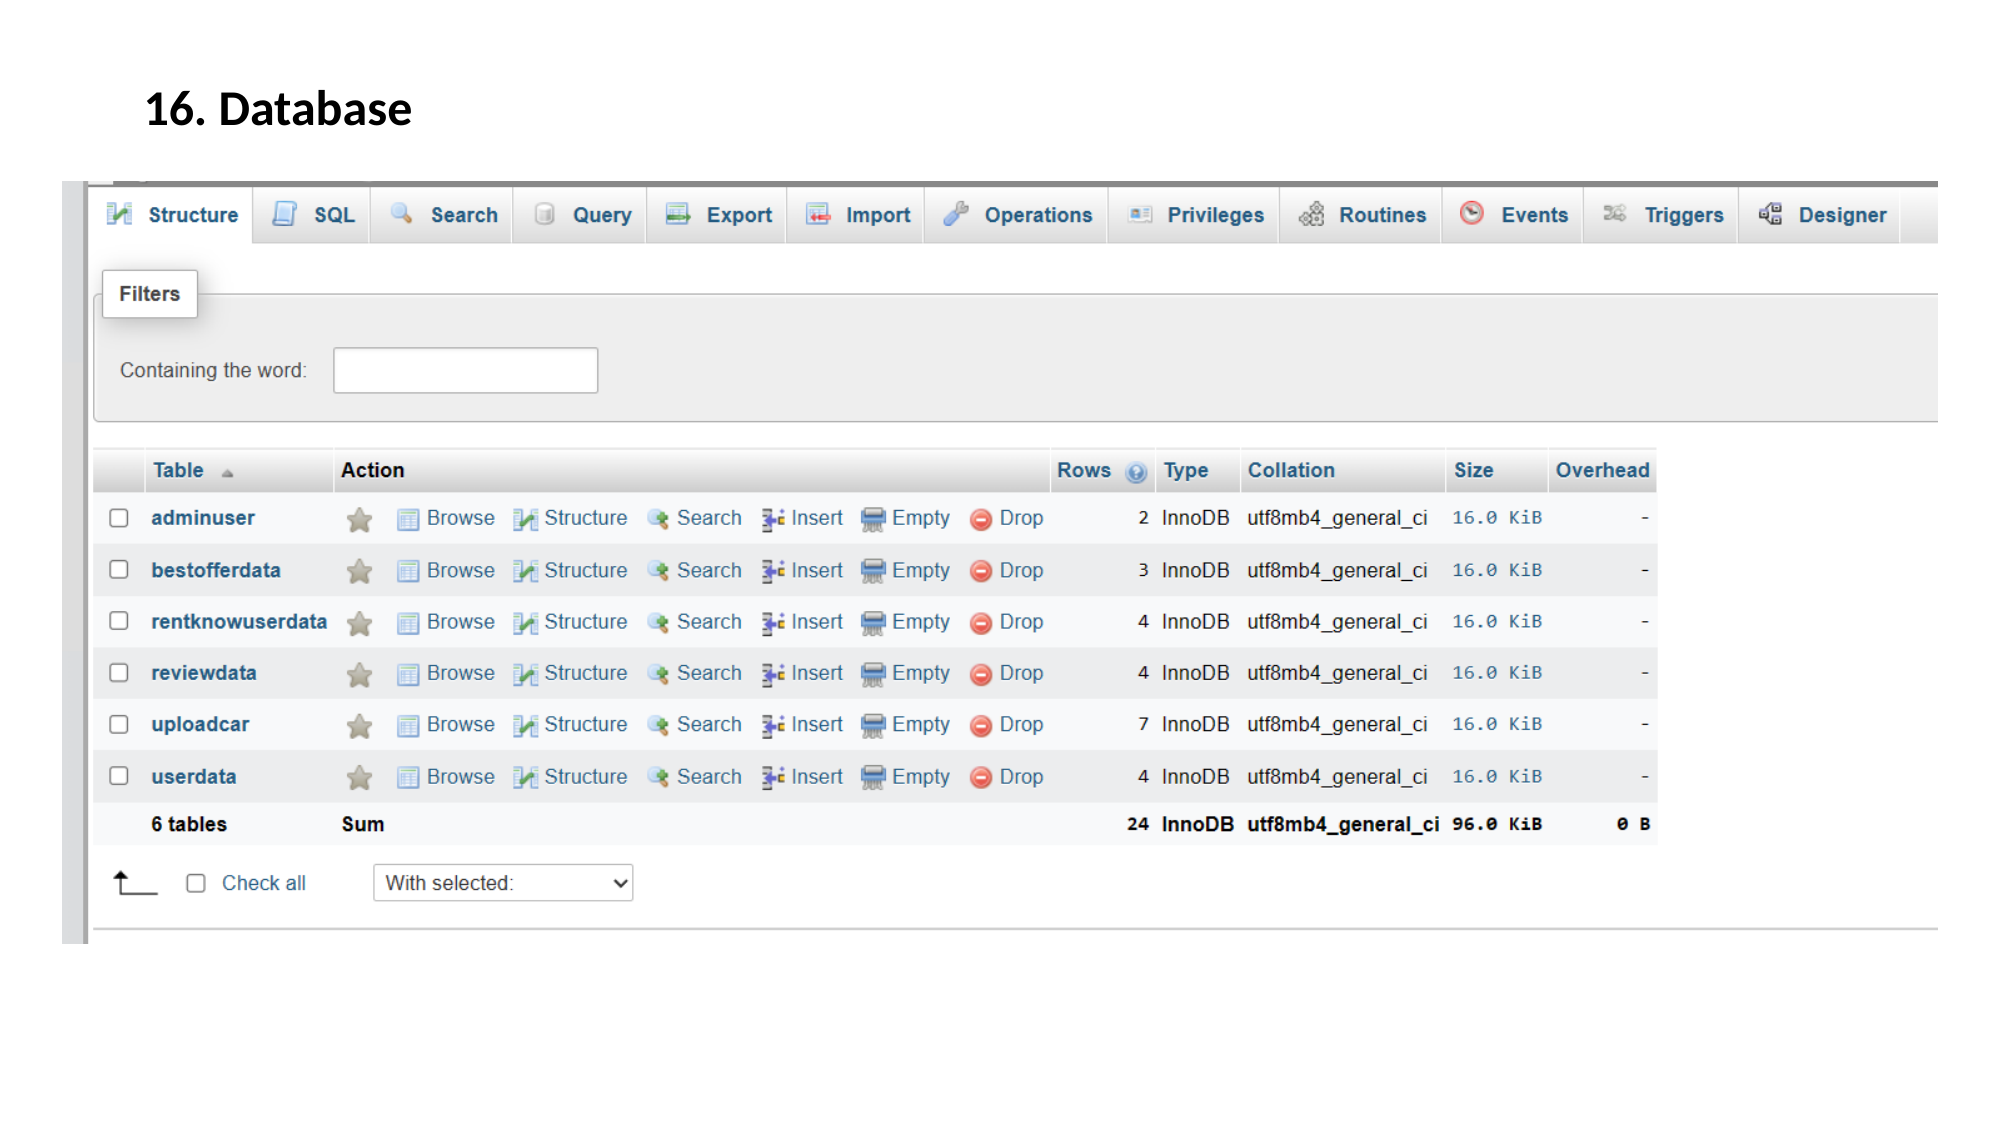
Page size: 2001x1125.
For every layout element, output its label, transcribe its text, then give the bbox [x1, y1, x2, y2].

picture [62, 181, 1938, 944]
text_box 16. Database [128, 67, 1129, 143]
